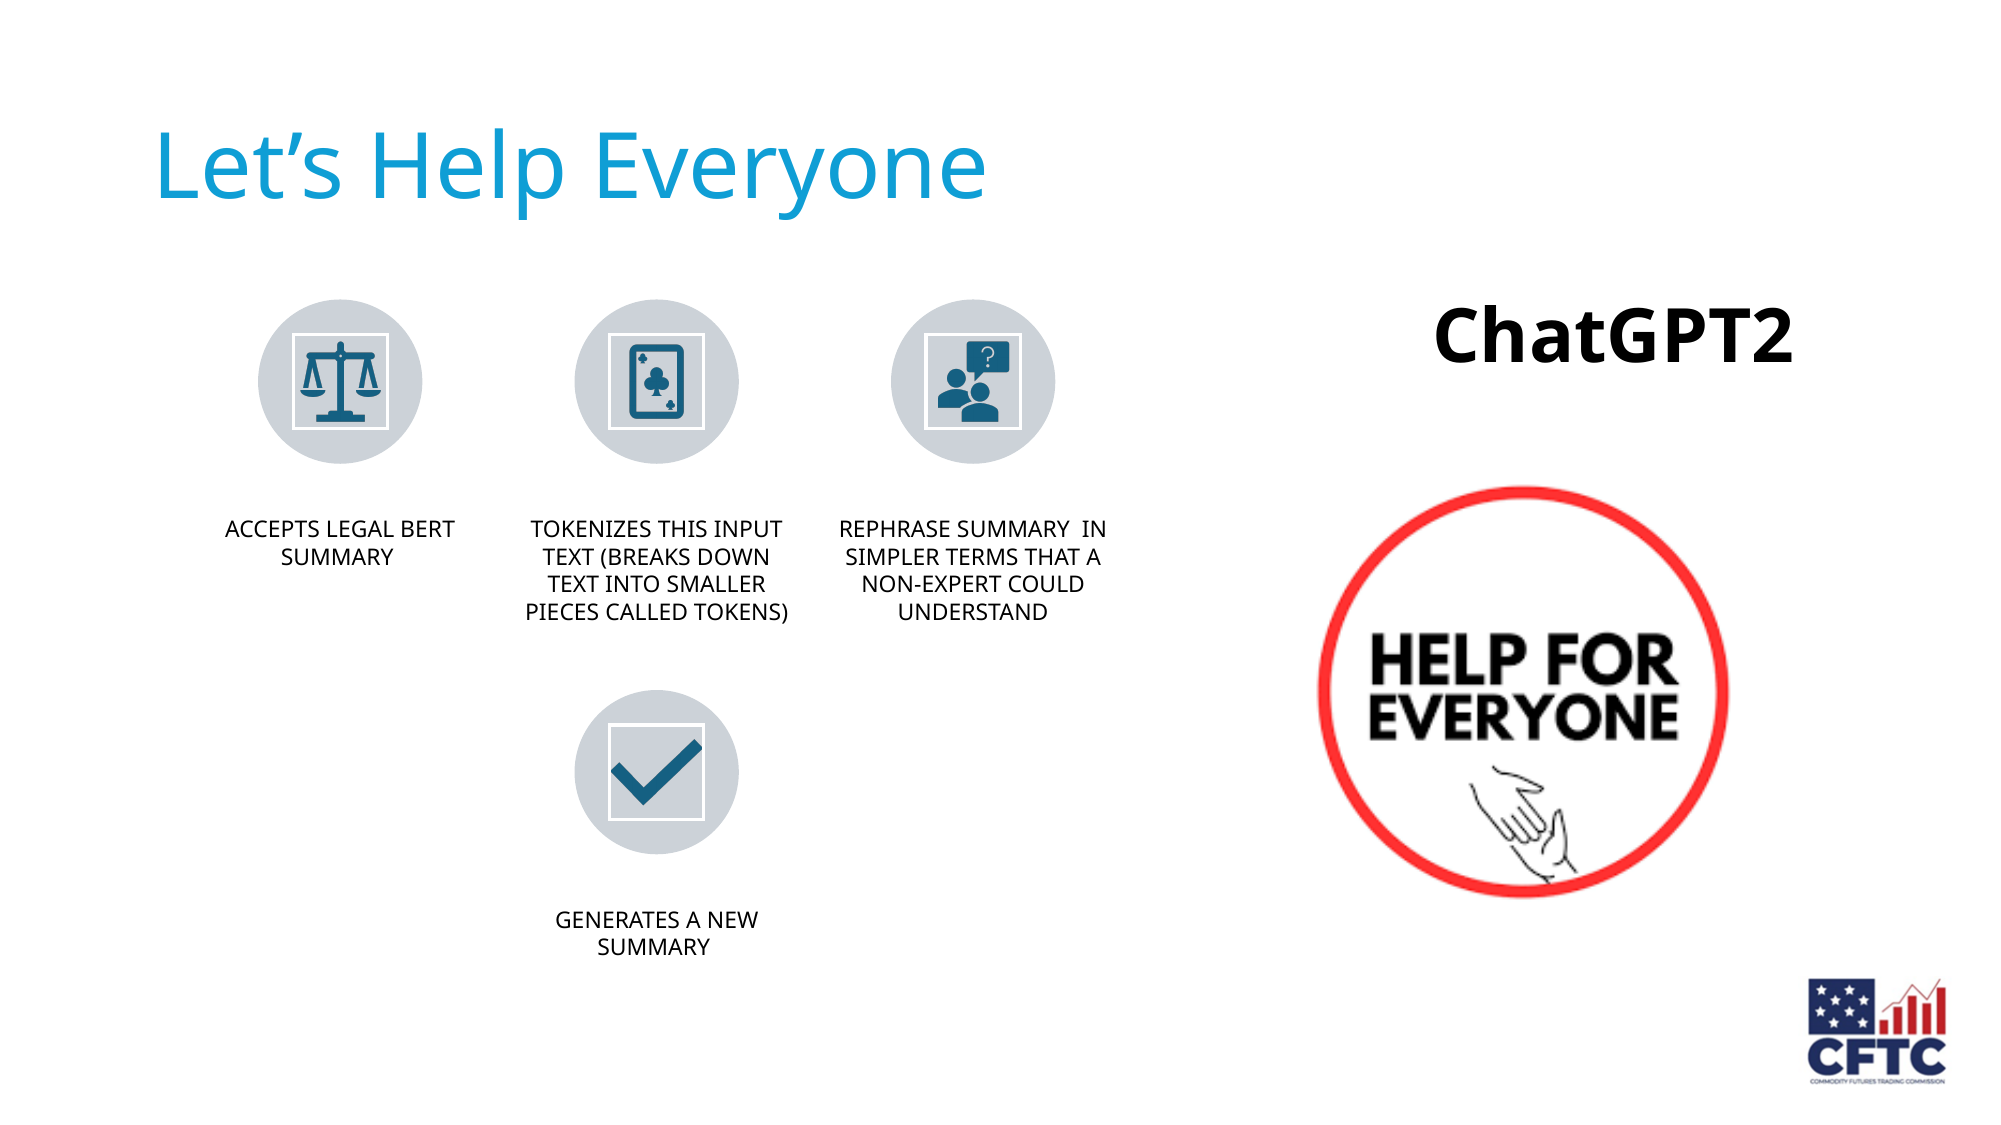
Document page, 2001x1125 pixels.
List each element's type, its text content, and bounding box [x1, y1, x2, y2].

picture [1282, 464, 1766, 947]
picture [1798, 976, 1957, 1088]
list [136, 298, 1177, 1014]
title Let’s Help Everyone [137, 59, 1863, 278]
text_box ChatGPT2 [1417, 280, 1899, 385]
